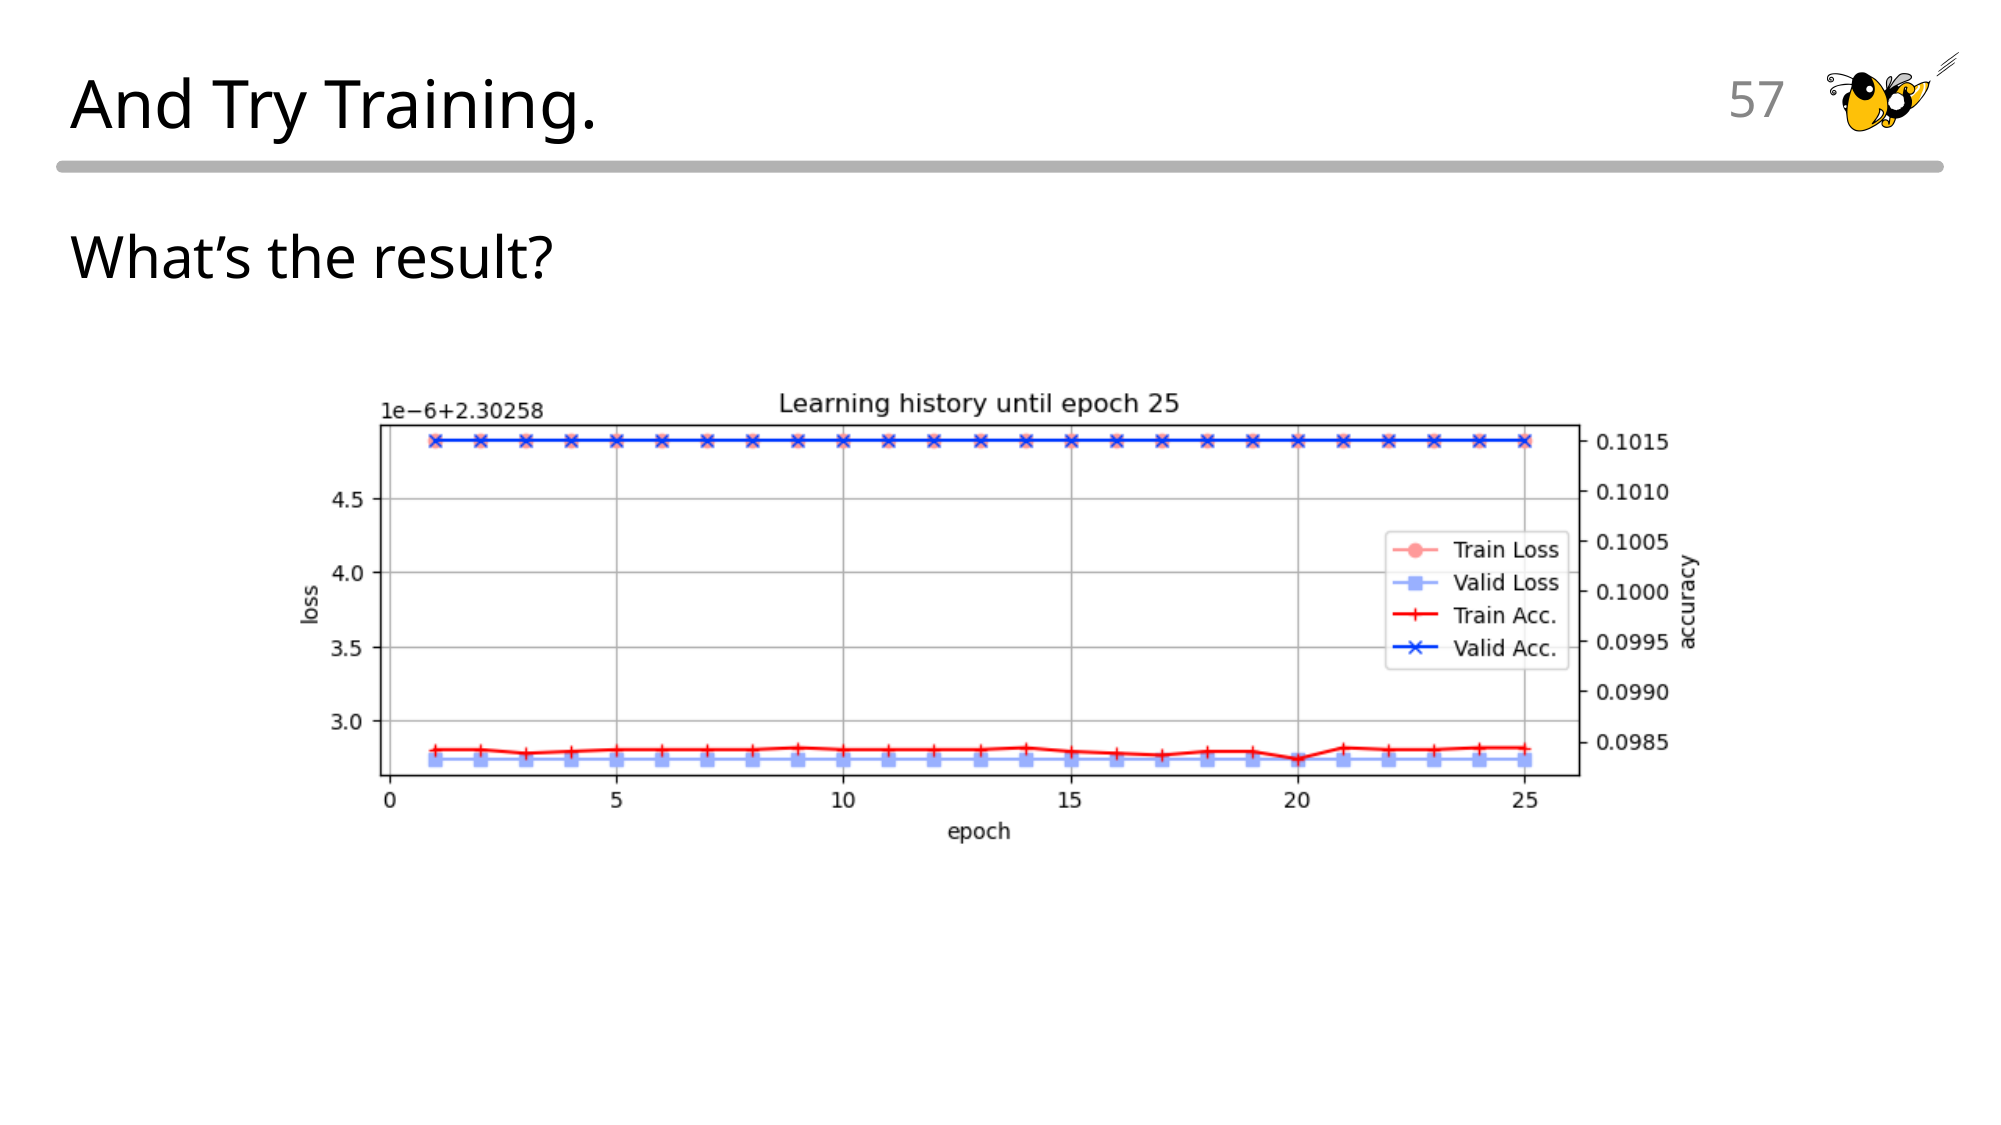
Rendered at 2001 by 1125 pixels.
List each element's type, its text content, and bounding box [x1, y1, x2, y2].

list What’s the result? [56, 206, 1944, 1047]
title And Try Training. [40, 52, 1640, 151]
slide_number 57 [1695, 61, 1820, 141]
picture [285, 378, 1715, 858]
picture [1827, 52, 1959, 132]
